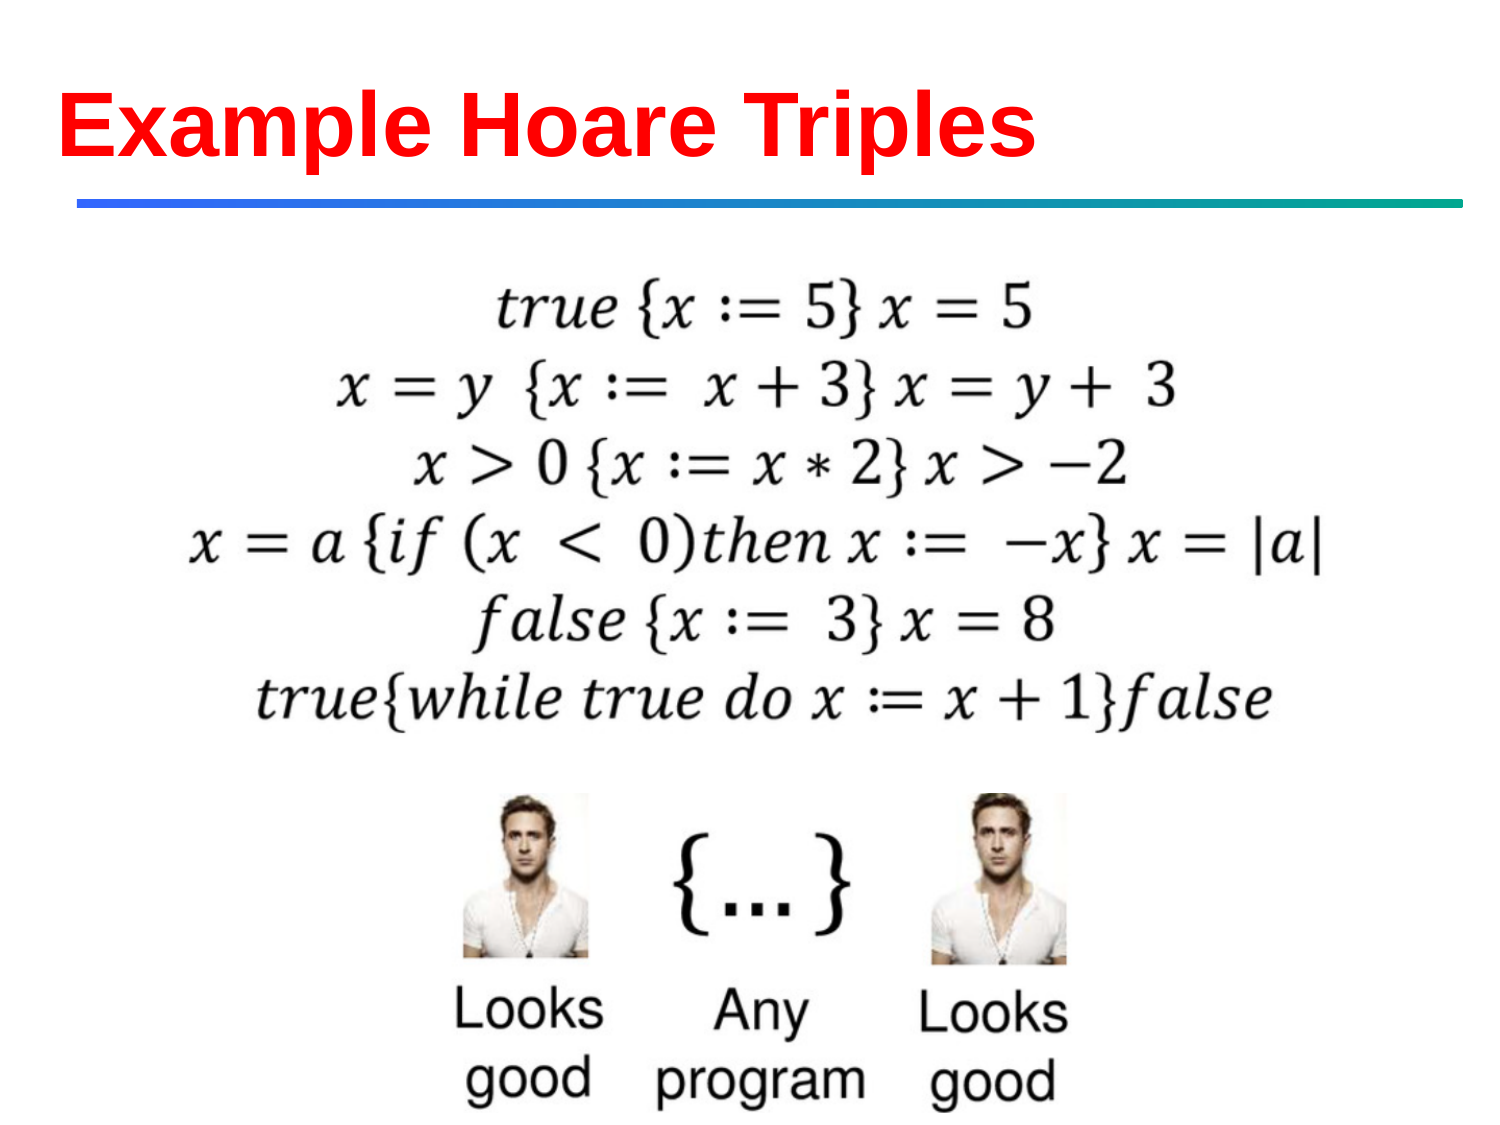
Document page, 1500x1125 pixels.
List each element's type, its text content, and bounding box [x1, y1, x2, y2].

picture [412, 793, 1088, 1113]
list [156, 266, 1343, 740]
title Example Hoare Triples [41, 31, 1459, 209]
